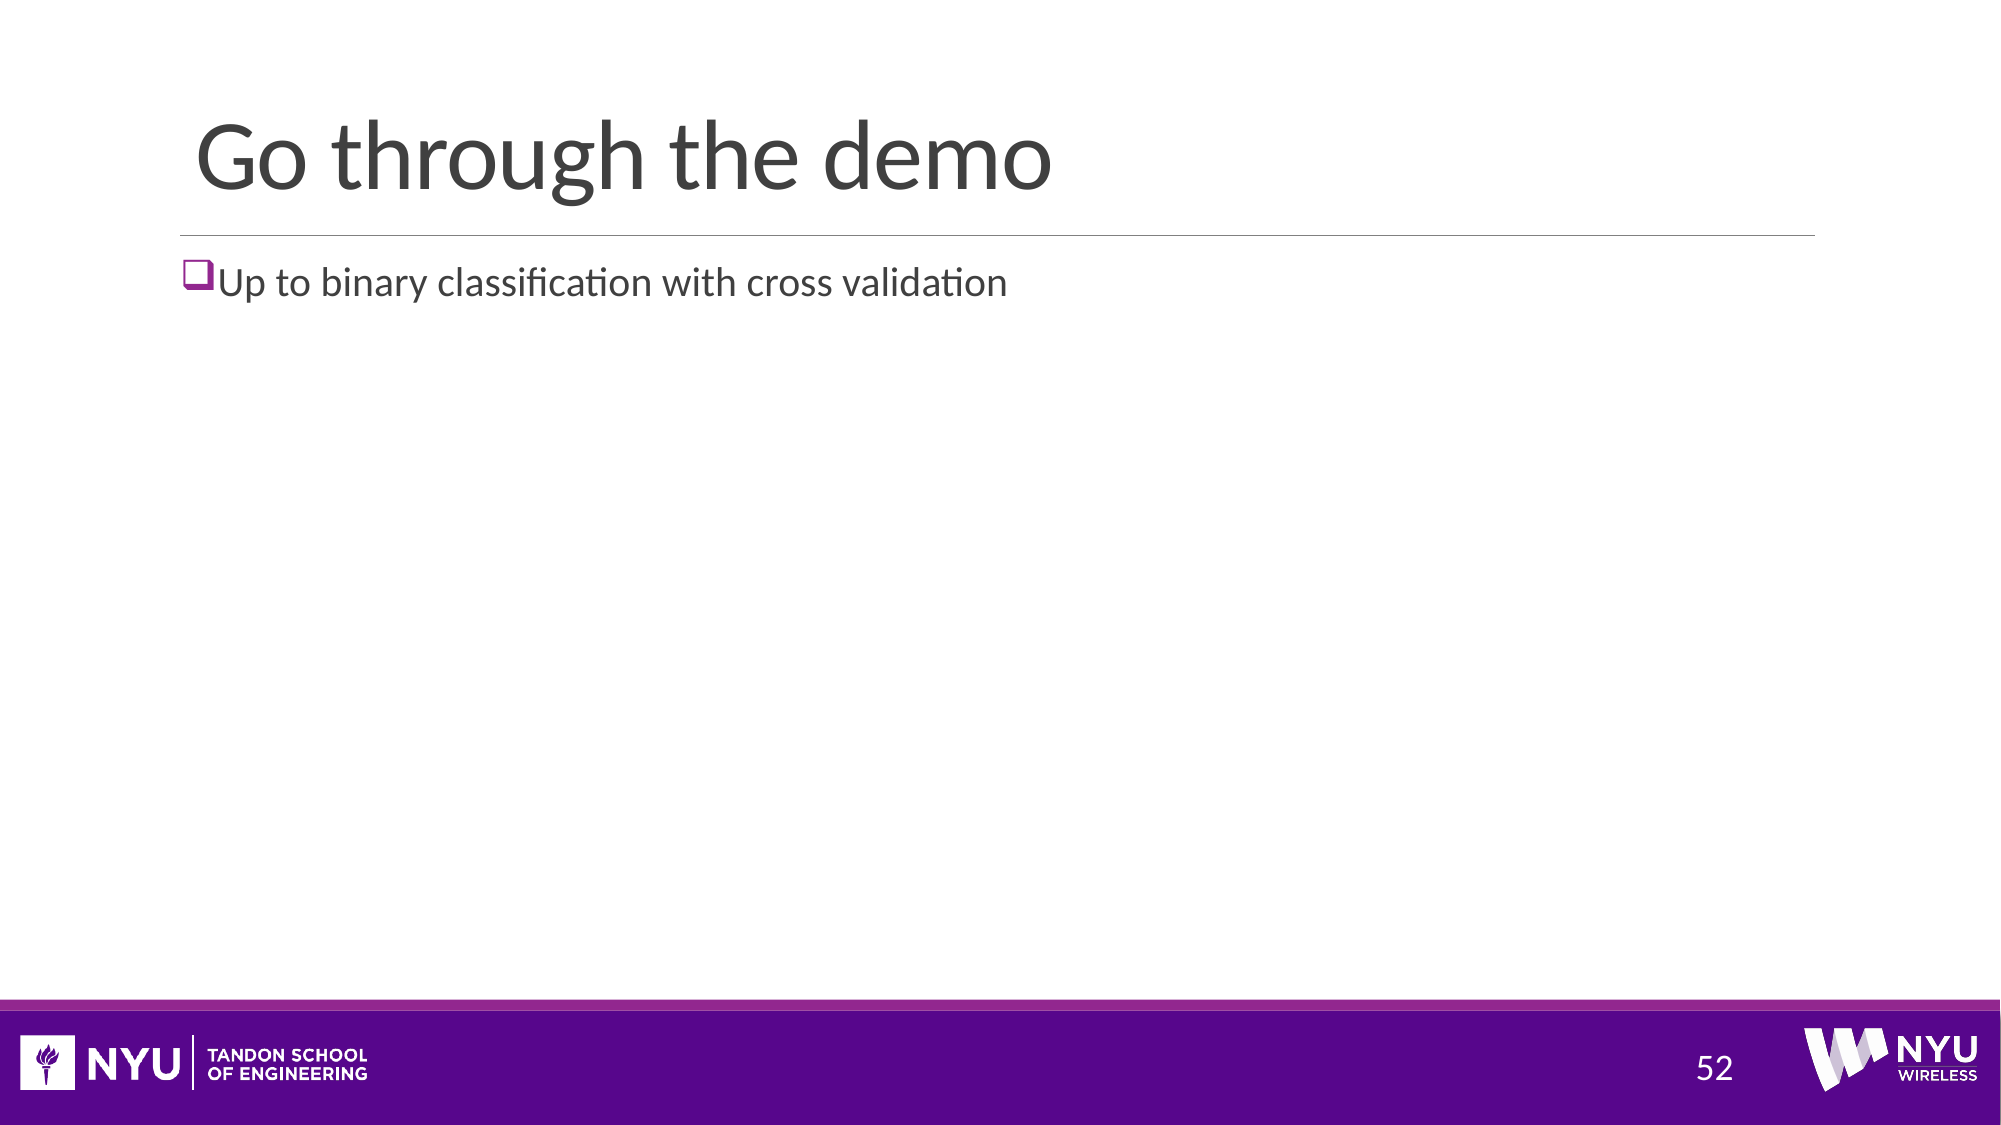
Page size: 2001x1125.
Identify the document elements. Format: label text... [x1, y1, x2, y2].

list Up to binary classification with cross validation [180, 252, 1830, 963]
title Go through the demo [180, 47, 1830, 218]
slide_number 52 [1533, 1035, 1749, 1096]
